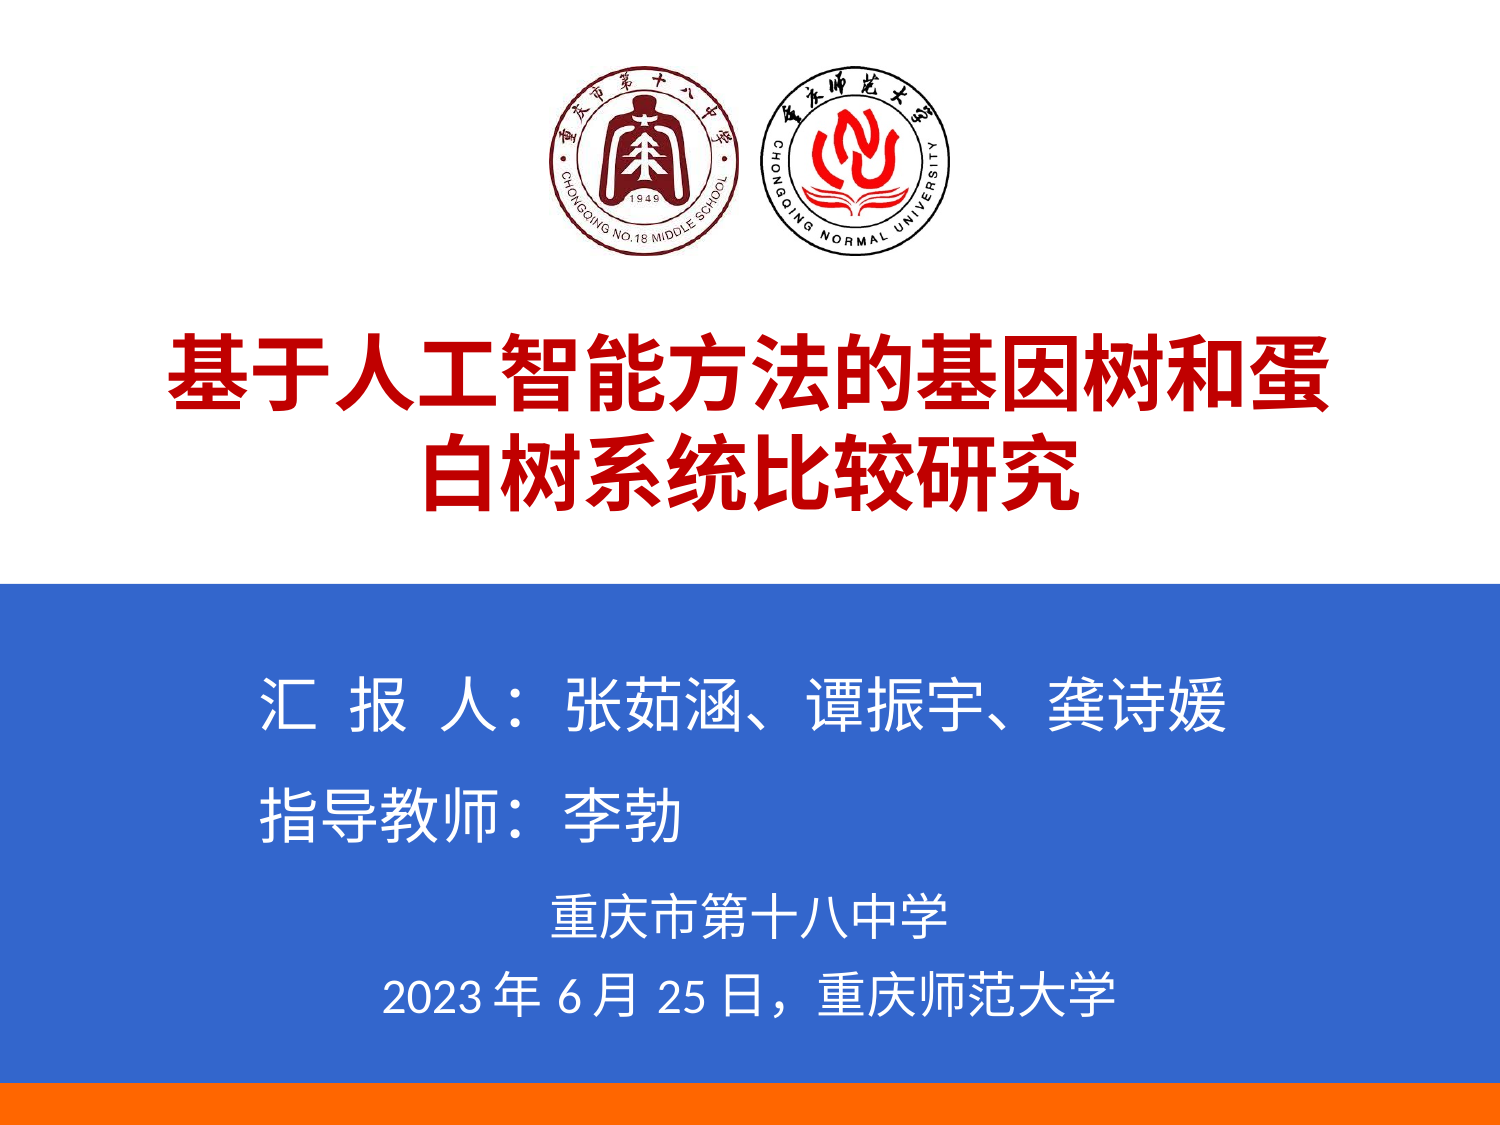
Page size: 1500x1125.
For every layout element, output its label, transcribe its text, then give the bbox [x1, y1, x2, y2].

text_box [0, 1083, 1500, 1125]
text_box 基于人工智能方法的基因树和蛋白树系统比较研究 [115, 314, 1384, 528]
table_cell 指导教师： [244, 760, 548, 870]
table_header 汇 报 人： [244, 650, 548, 760]
table_cell 李勃 [548, 760, 1255, 870]
table_cell 重庆市第十八中学 [244, 870, 1255, 948]
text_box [549, 66, 950, 256]
text_box [0, 583, 1500, 1083]
table_header 张茹涵、谭振宇、龚诗媛 [548, 650, 1255, 760]
table_cell 2023年6月25日，重庆师范大学 [244, 948, 1255, 1059]
